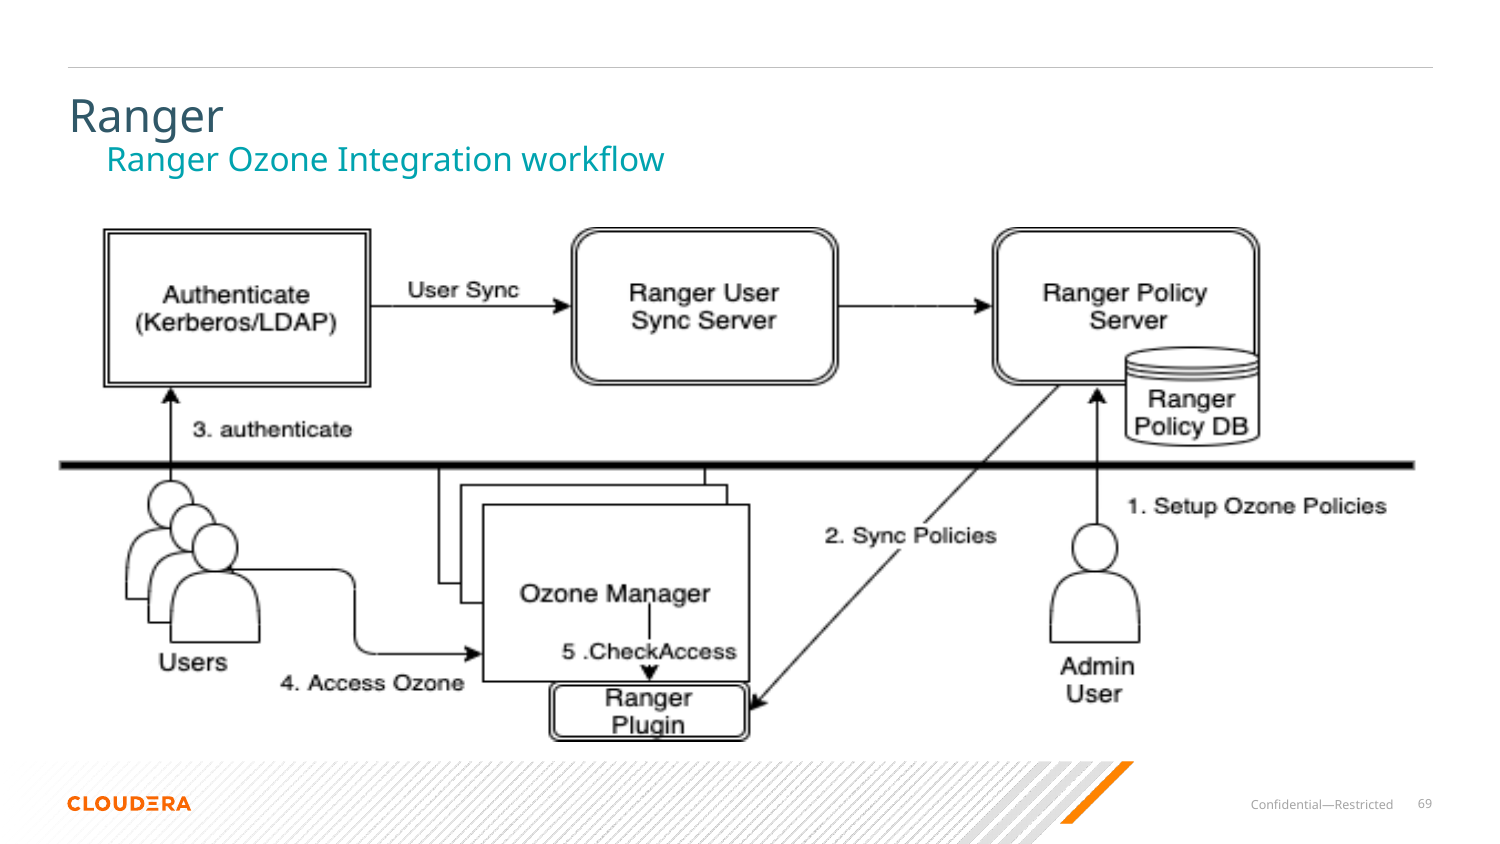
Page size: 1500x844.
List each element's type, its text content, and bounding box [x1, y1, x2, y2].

title Ranger [68, 75, 1432, 135]
picture [0, 761, 1134, 844]
picture [55, 227, 1419, 742]
list Ranger Ozone Integration workflow [68, 135, 1432, 186]
